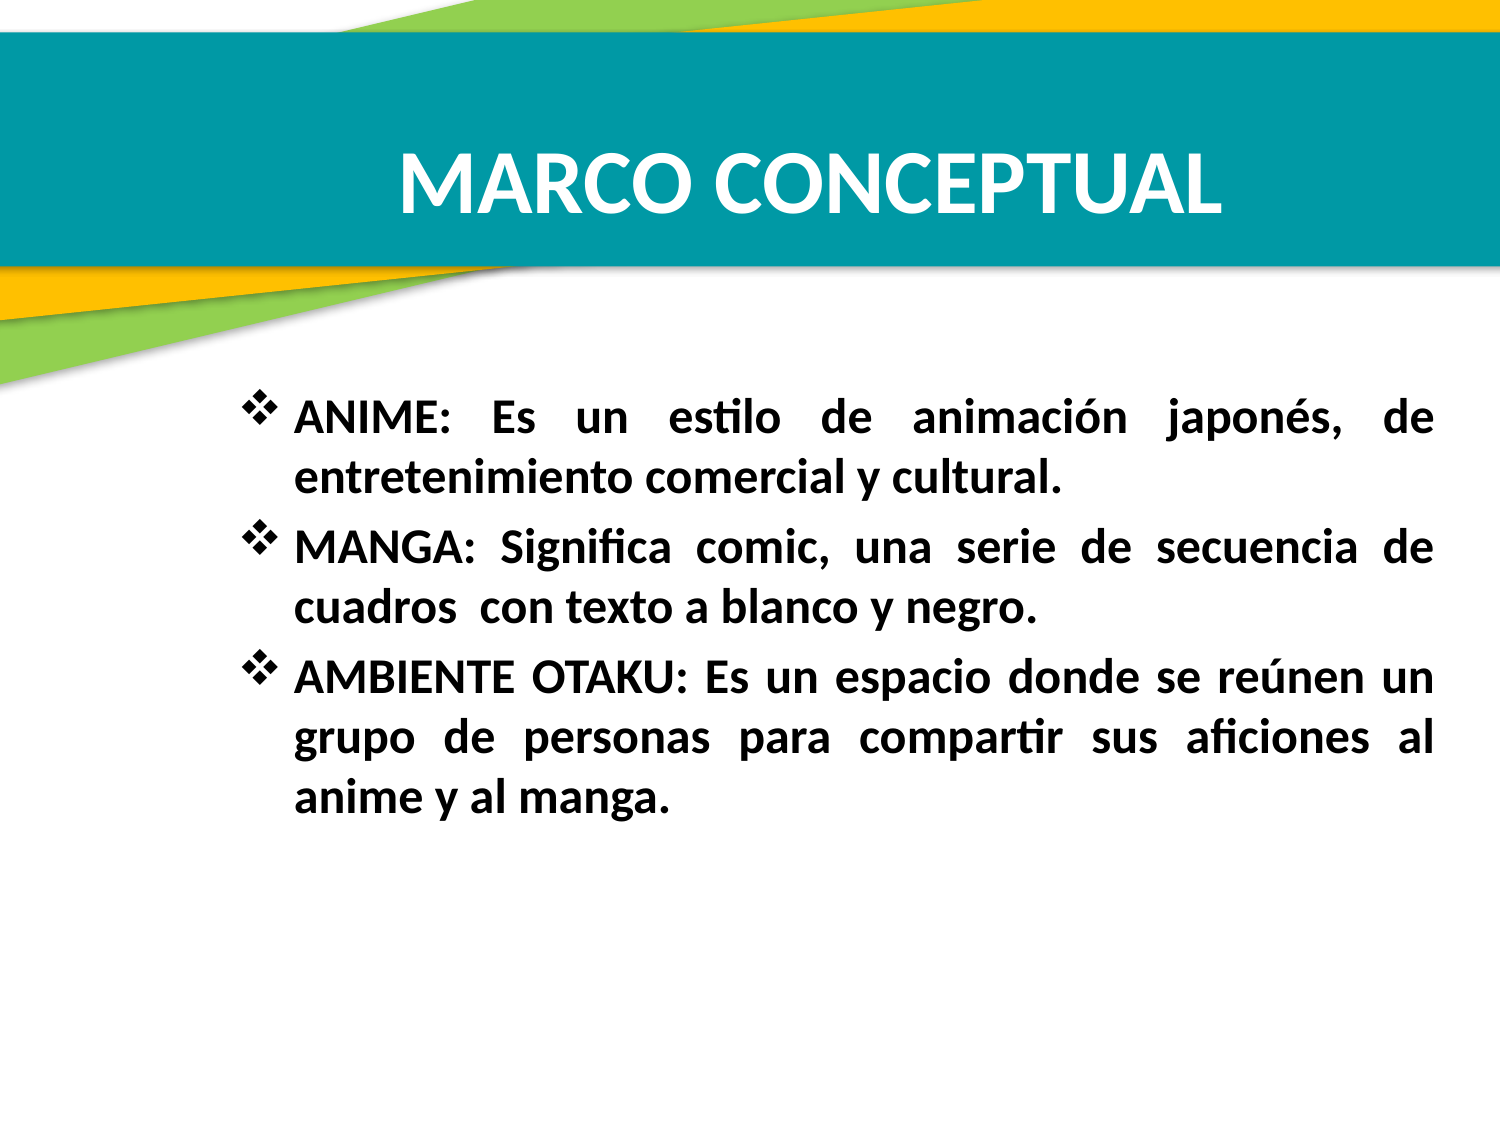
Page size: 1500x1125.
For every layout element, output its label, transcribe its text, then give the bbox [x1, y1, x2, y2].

text_box MARCO CONCEPTUAL [356, 100, 1286, 254]
text_box ANIME: Es un estilo de animación japonés, de entretenimiento comercial y cultural. MANGA: Significa comic, una serie de secuencia de cuadros con texto a blanco y negro. AMBIENTE OTAKU: Es un espacio donde se reúnen un grupo de personas para compartir sus aficiones al anime y al manga. [222, 376, 1451, 854]
